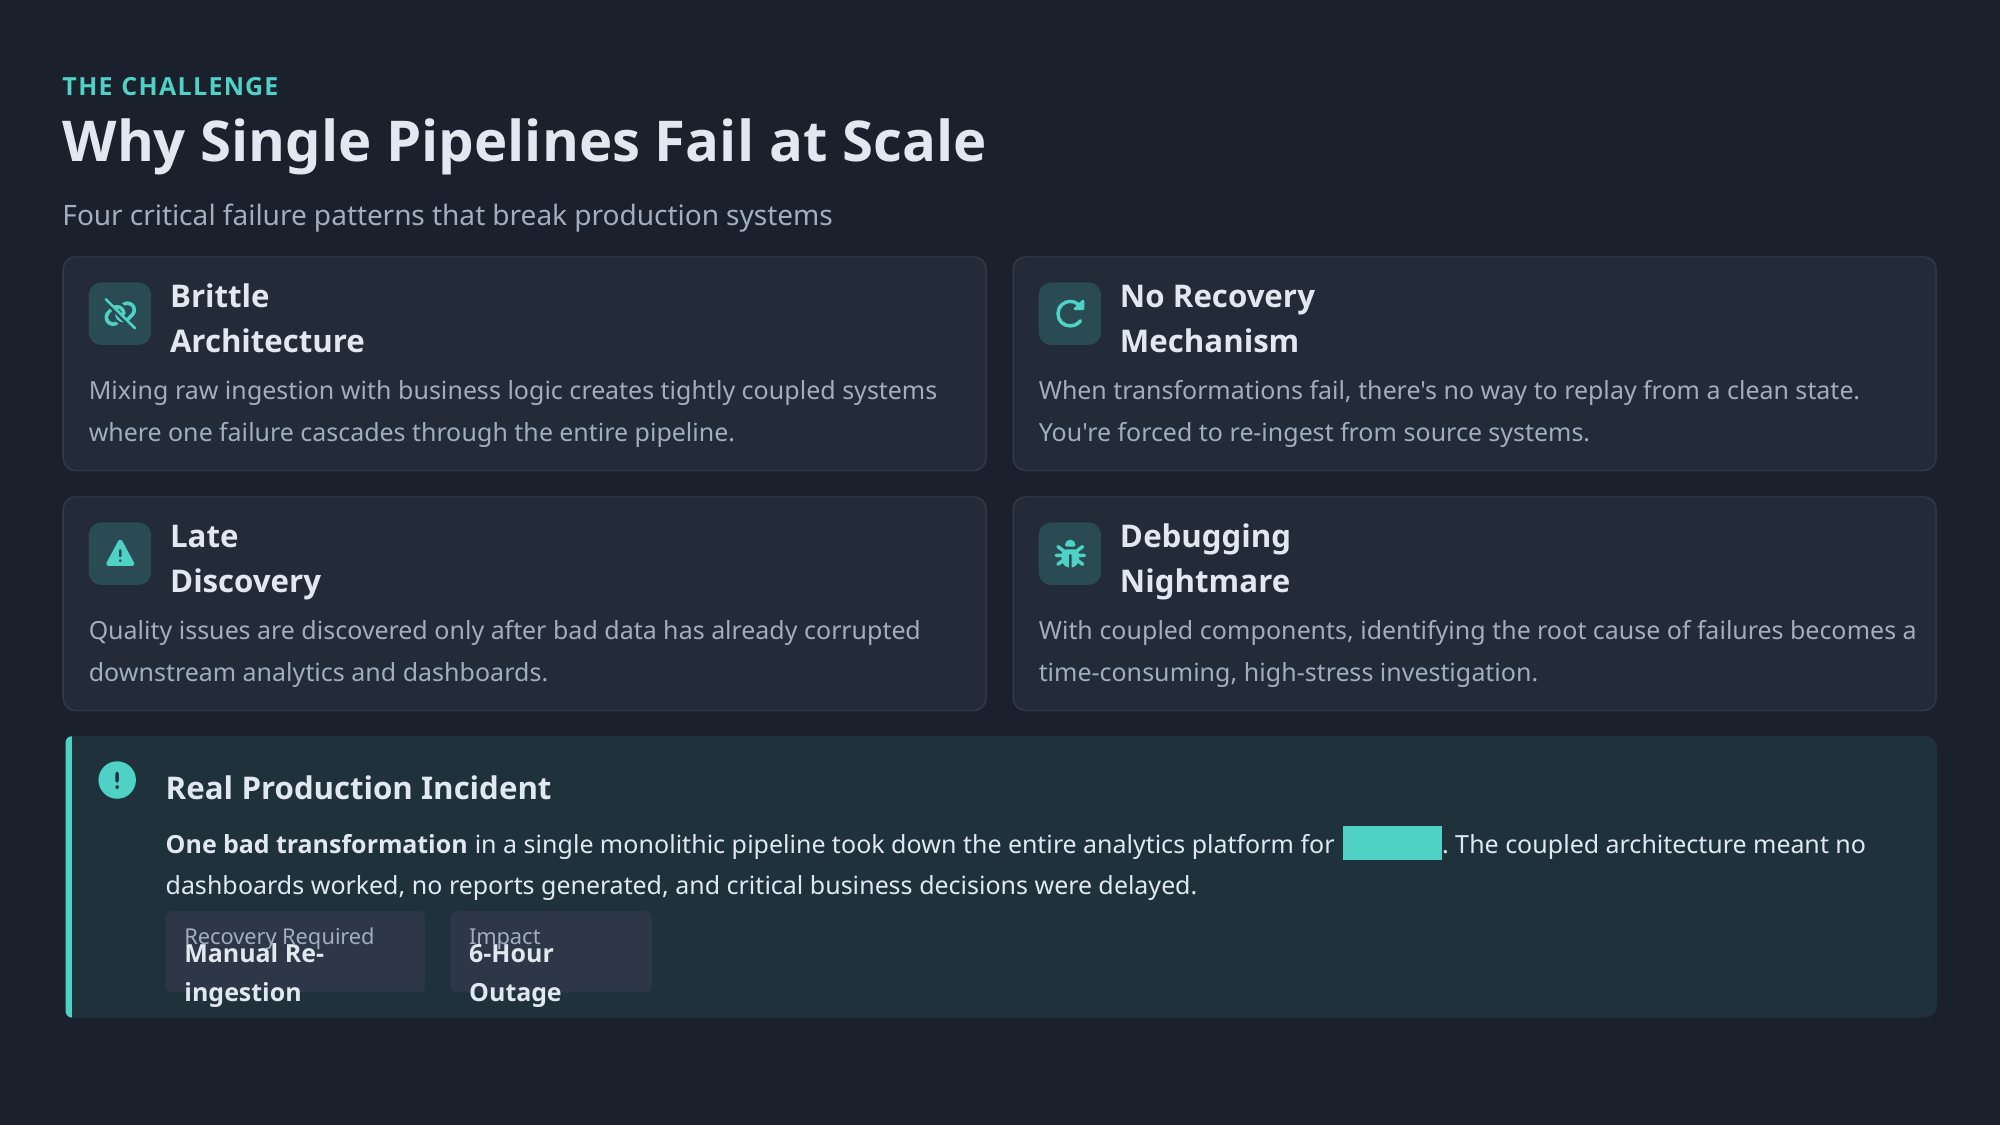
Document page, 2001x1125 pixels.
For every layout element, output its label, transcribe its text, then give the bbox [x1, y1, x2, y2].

text_box [165, 911, 425, 993]
text_box [1013, 256, 1937, 471]
text_box Mixing raw ingestion with business logic creates tightly coupled systems where one failure cascades through the entire pipeline. [88, 363, 974, 445]
text_box Quality issues are discovered only after bad data has already corrupted downstream analytics and dashboards. [88, 603, 974, 685]
text_box [63, 256, 987, 471]
text_box Debugging Nightmare [1119, 531, 1441, 576]
text_box 6-Hour Outage [469, 948, 646, 987]
text_box [1054, 545, 1087, 568]
text_box [65, 736, 72, 1018]
text_box Four critical failure patterns that break production systems [62, 187, 1952, 232]
text_box [1065, 539, 1076, 547]
text_box [63, 496, 987, 711]
text_box Brittle Architecture [170, 291, 447, 336]
text_box One bad transformation in a single monolithic pipeline took down the entire analytics platform for 6 hours . The coupled architecture meant no dashboards worked, no reports generated, and critical business decisions were delayed. [165, 817, 1925, 899]
text_box [450, 911, 652, 993]
text_box [1013, 496, 1937, 711]
text_box THE CHALLENGE [62, 62, 1950, 100]
text_box Recovery Required [184, 917, 418, 948]
text_box Impact [469, 917, 645, 948]
text_box Late Discovery [170, 531, 391, 576]
text_box [106, 539, 135, 566]
text_box [104, 298, 137, 330]
text_box Manual Re-ingestion [184, 948, 419, 987]
text_box Real Production Incident [165, 761, 1929, 805]
text_box With coupled components, identifying the root cause of failures becomes a time-consuming, high-stress investigation. [1038, 603, 1924, 685]
text_box [1038, 282, 1102, 345]
text_box When transformations fail, there's no way to replay from a clean state. You're forced to re-ingest from source systems. [1038, 363, 1924, 445]
text_box [1038, 522, 1102, 585]
text_box [88, 522, 152, 585]
text_box No Recovery Mechanism [1119, 291, 1478, 336]
text_box [88, 282, 152, 345]
text_box [1056, 299, 1085, 328]
text_box Why Single Pipelines Fail at Scale [62, 112, 1966, 175]
text_box [72, 736, 1938, 1018]
text_box [98, 761, 136, 799]
